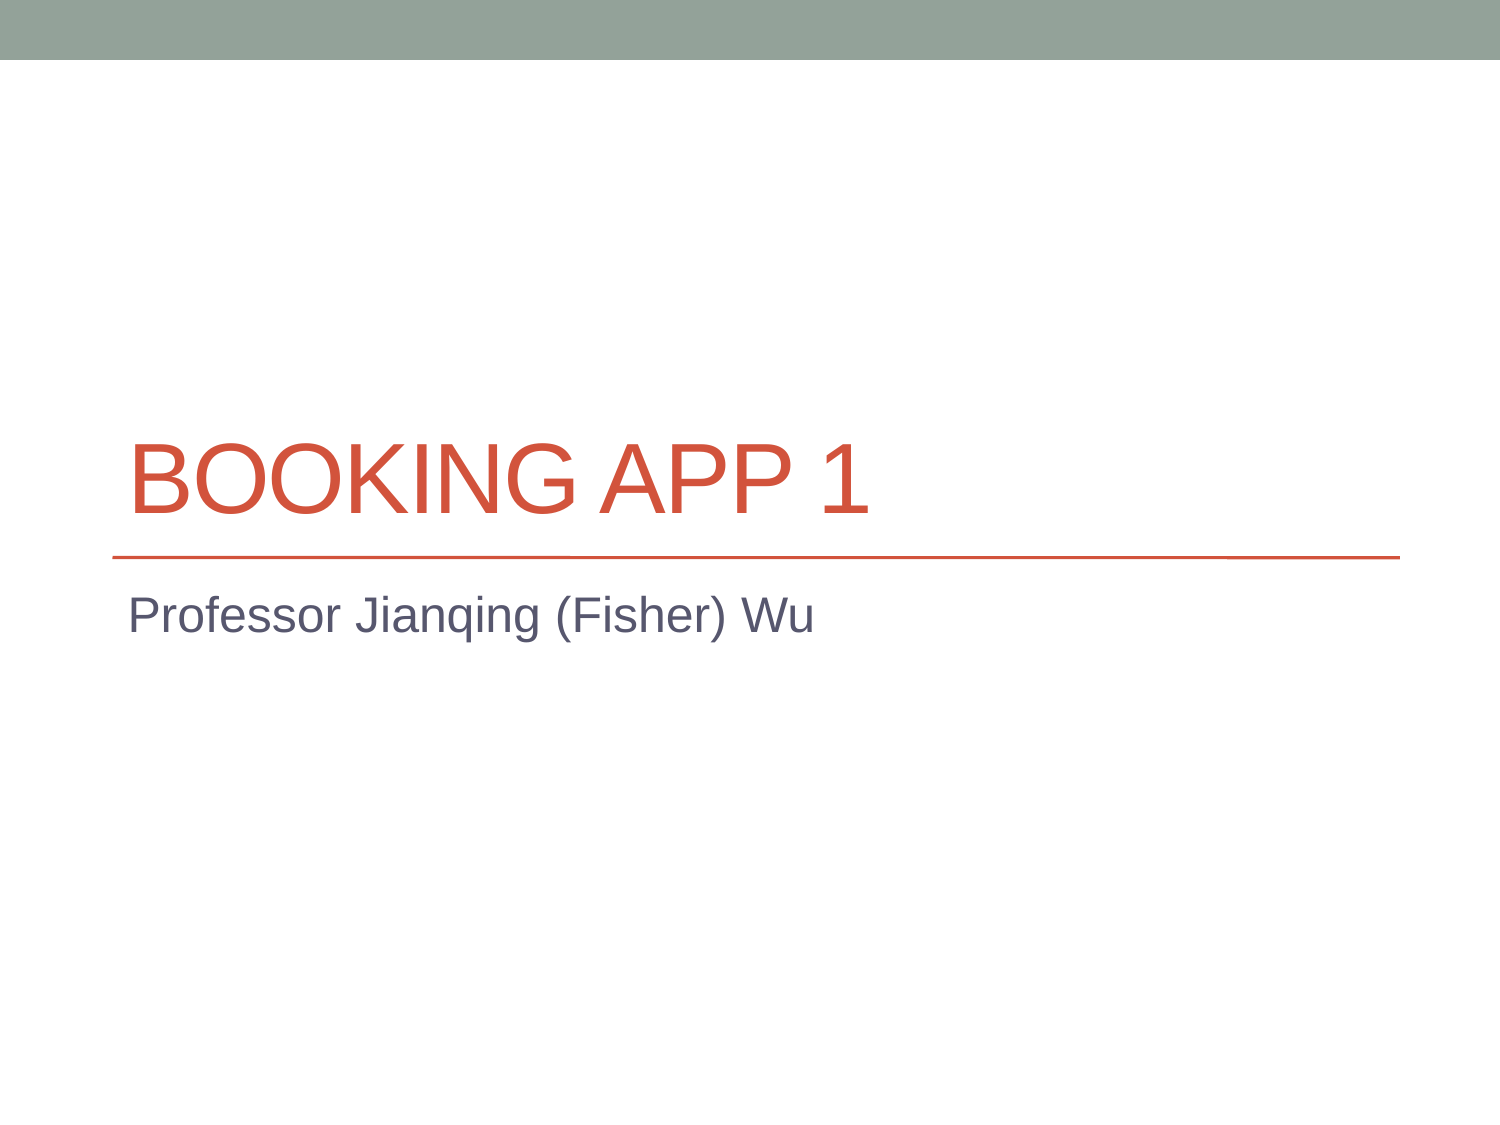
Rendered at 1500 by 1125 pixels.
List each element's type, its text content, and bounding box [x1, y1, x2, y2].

title Booking App 1 [112, 224, 1400, 542]
subtitle Professor Jianqing (Fisher) Wu [112, 575, 1163, 863]
